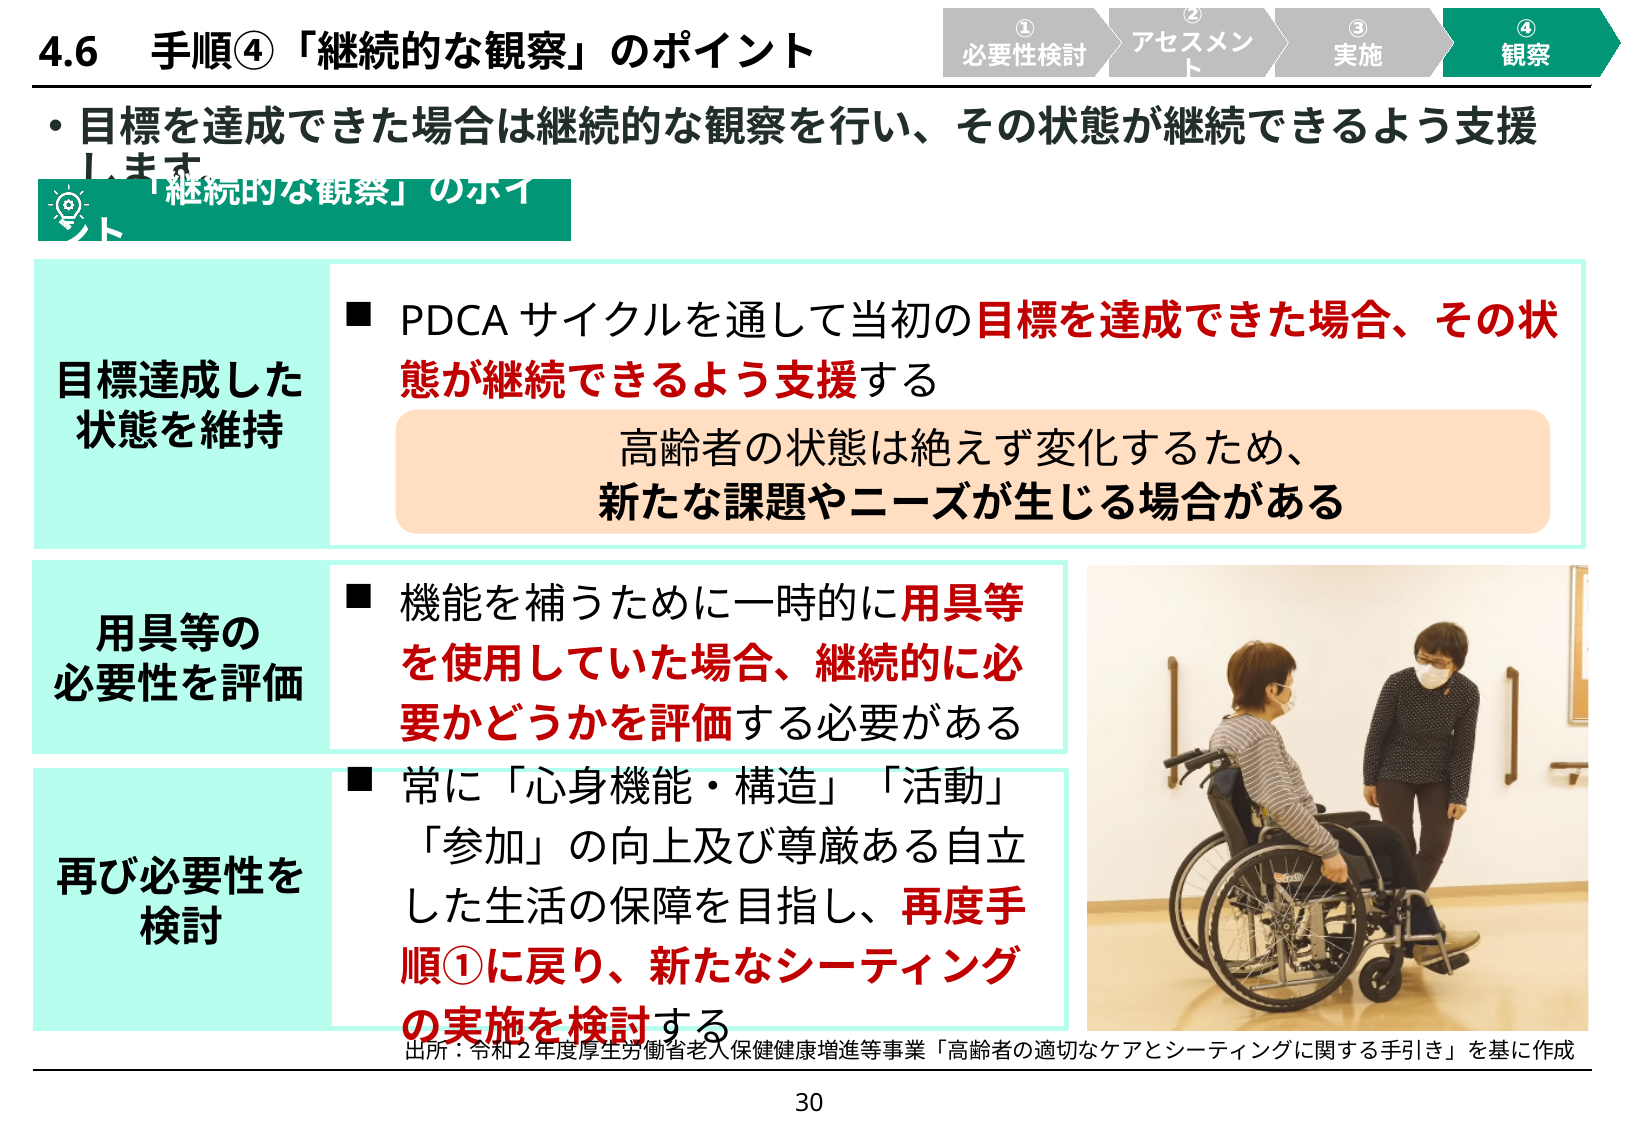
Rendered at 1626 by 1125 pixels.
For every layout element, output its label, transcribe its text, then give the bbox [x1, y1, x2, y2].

text_box 目標を達成できた場合は継続的な観察を行い、その状態が継続できるよう支援します。 [33, 97, 1593, 159]
picture [1087, 565, 1589, 1031]
text_box 「継続的な観察」のポイント [38, 179, 571, 241]
text_box 出所：令和２年度厚生労働省老人保健健康増進等事業「高齢者の適切なケアとシーティングに関する手引き」を基に作成 [233, 1028, 1592, 1070]
text_box 再び必要性を 検討 [34, 769, 329, 1029]
title 4.6 手順④「継続的な観察」のポイント [32, 22, 1593, 83]
text_box 常に「心身機能・構造」「活動」「参加」の向上及び尊厳ある自立した生活の保障を目指し、再度手順①に戻り、新たなシーティングの実施を検討する [329, 770, 1067, 1028]
text_box 用具等の 必要性を評価 [33, 561, 325, 752]
text_box PDCAサイクルを通して当初の目標を達成できた場合、その状態が継続できるよう支援する [328, 261, 1584, 547]
picture [44, 182, 94, 232]
text_box 目標達成した 状態を維持 [35, 260, 325, 548]
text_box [942, 7, 1622, 78]
text_box 機能を補うために一時的に用具等を使用していた場合、継続的に必要かどうかを評価する必要がある [328, 562, 1066, 752]
text_box 高齢者の状態は絶えず変化するため、 新たな課題やニーズが生じる場合がある [395, 409, 1551, 534]
